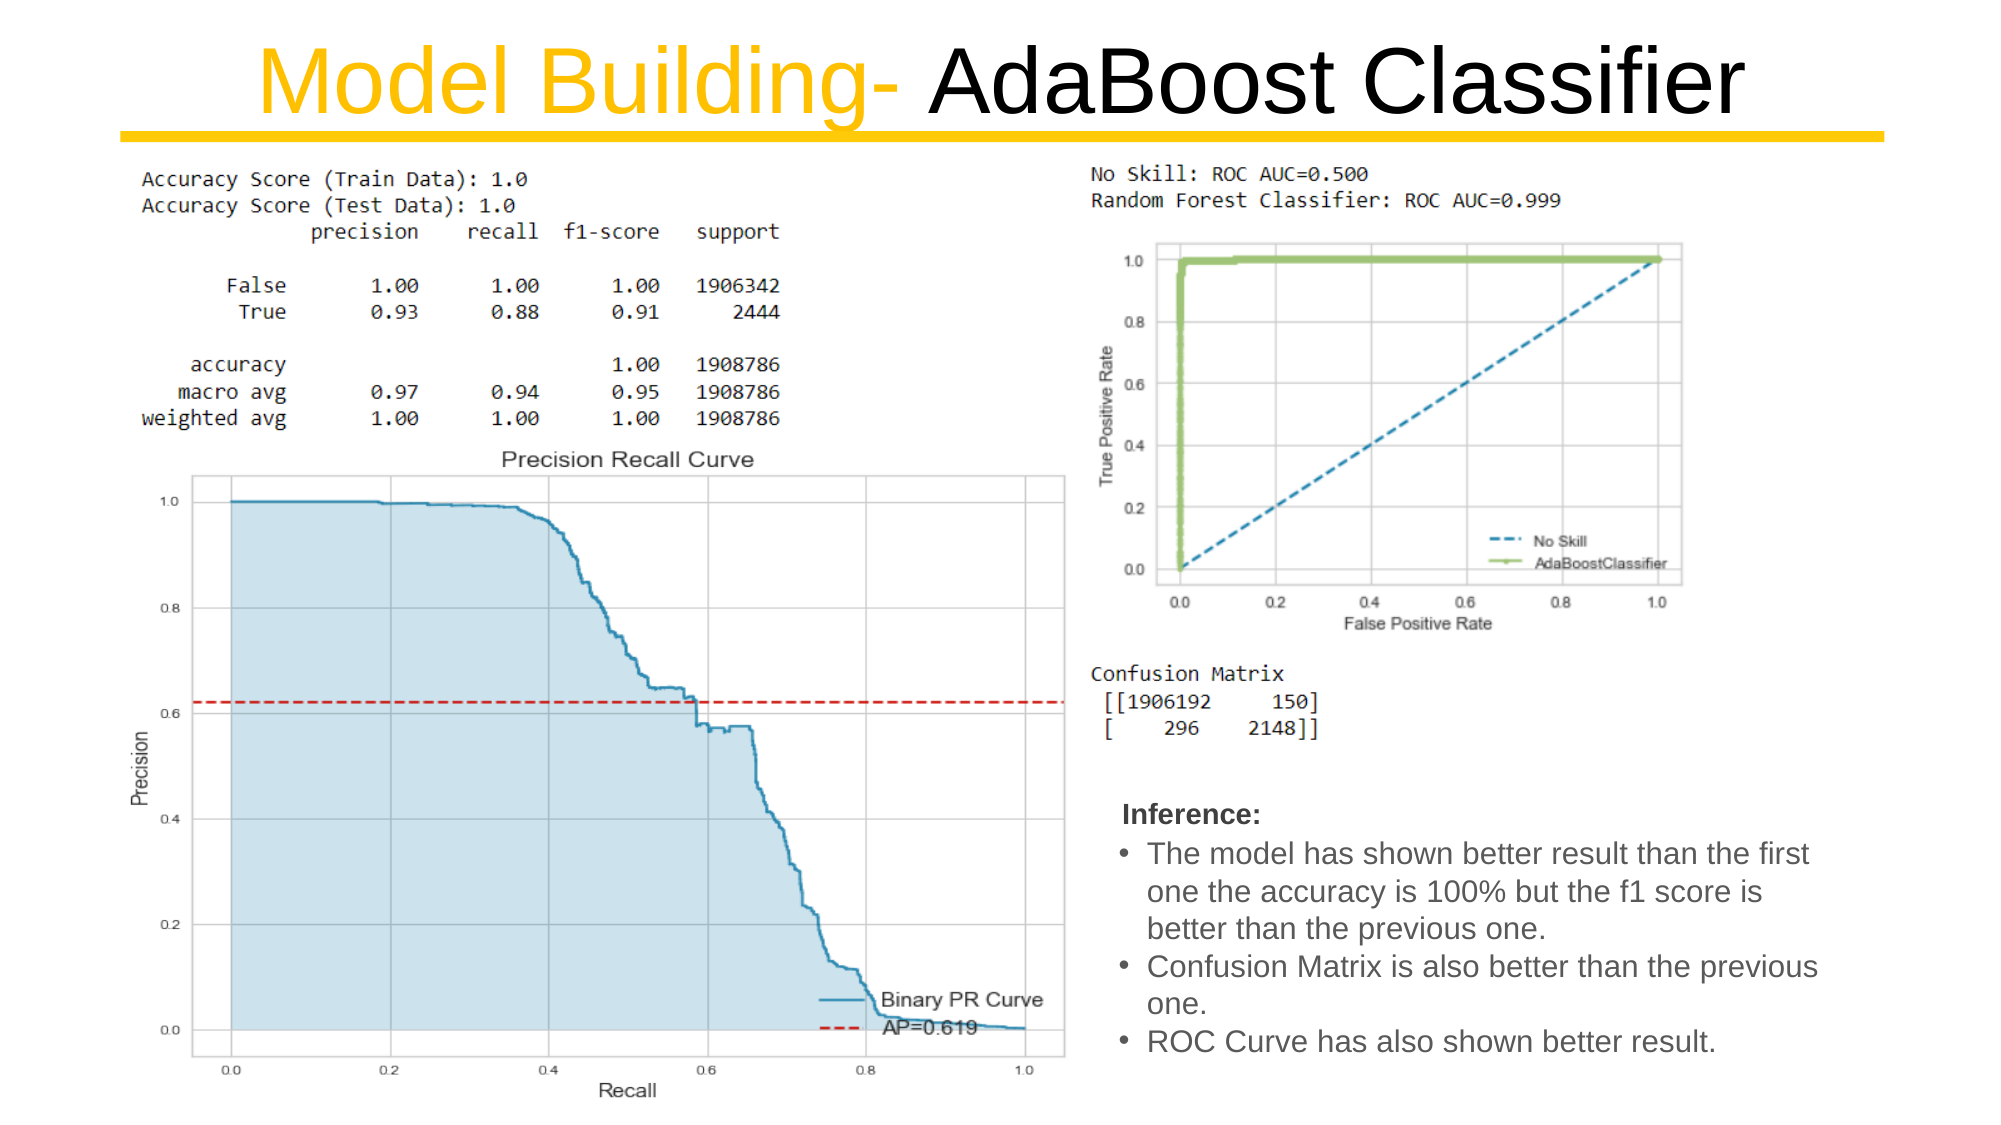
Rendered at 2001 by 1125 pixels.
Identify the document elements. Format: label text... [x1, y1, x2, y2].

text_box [1118, 795, 1835, 1061]
list Model Building- AdaBoost Classifier [52, 23, 1951, 143]
text_box [119, 130, 1885, 143]
picture [120, 146, 1741, 1111]
